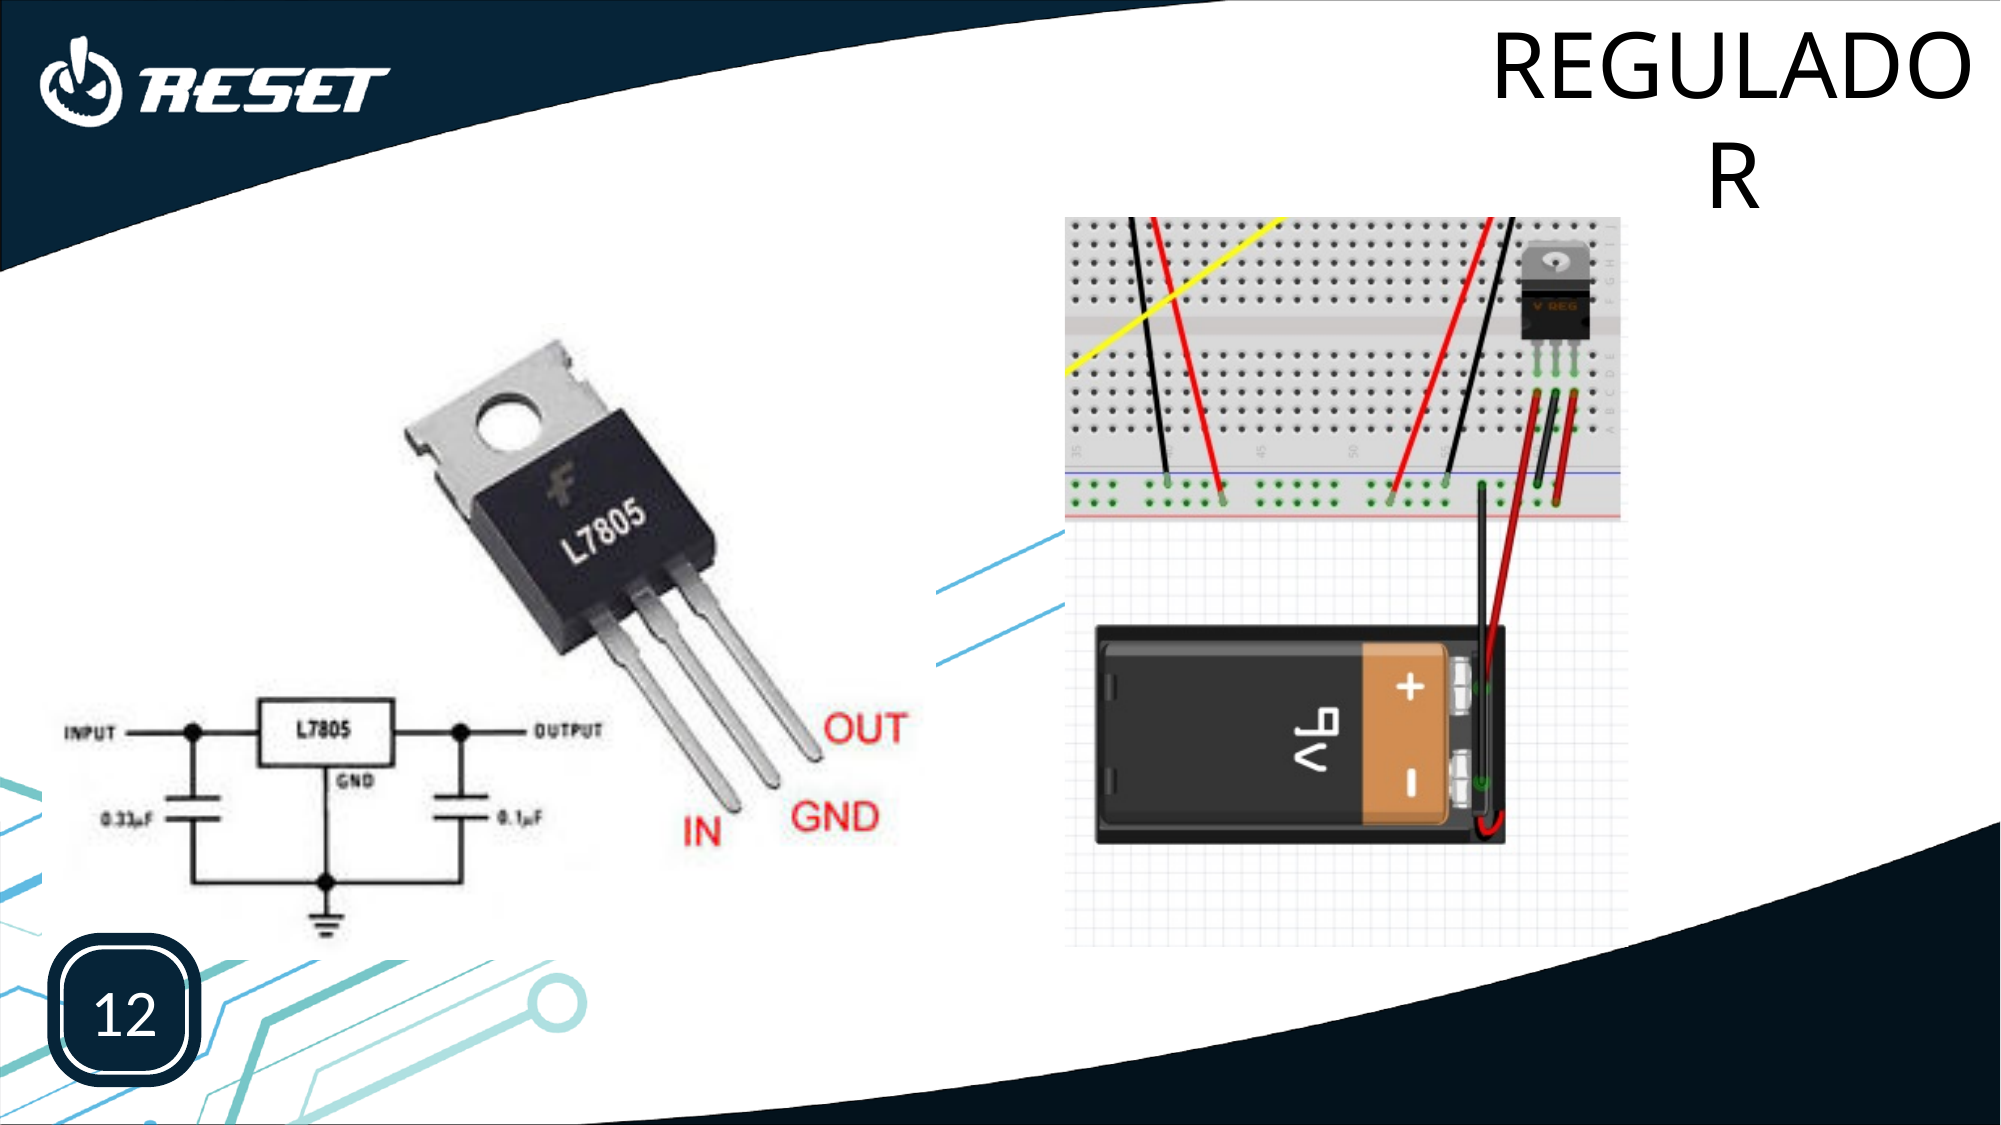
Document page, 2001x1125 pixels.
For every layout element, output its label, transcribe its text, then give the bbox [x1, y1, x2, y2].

picture [0, 0, 2001, 1125]
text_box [53, 939, 196, 1081]
text_box REGULADOR [1466, 0, 2000, 235]
